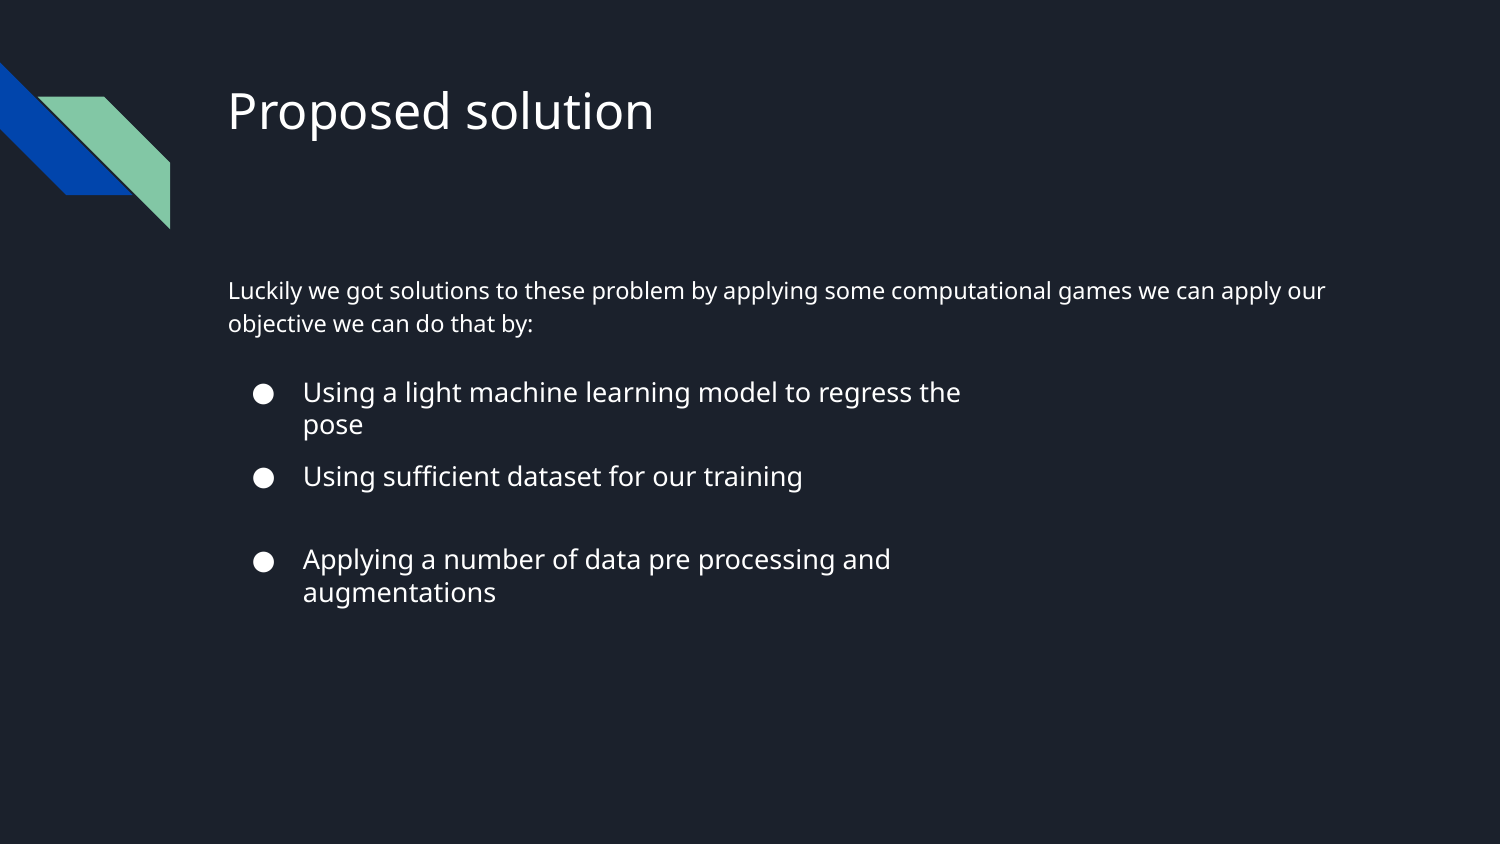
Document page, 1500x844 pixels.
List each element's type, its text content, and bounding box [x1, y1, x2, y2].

text_box Using sufficient dataset for our training [212, 443, 936, 506]
list Luckily we got solutions to these problem by applying some computational games we can apply our objective we can do that by: [212, 257, 1368, 353]
text_box Applying a number of data pre processing and augmentations [212, 527, 1038, 590]
title Proposed solution [212, 64, 1368, 215]
text_box Using a light machine learning model to regress the pose [212, 360, 992, 422]
